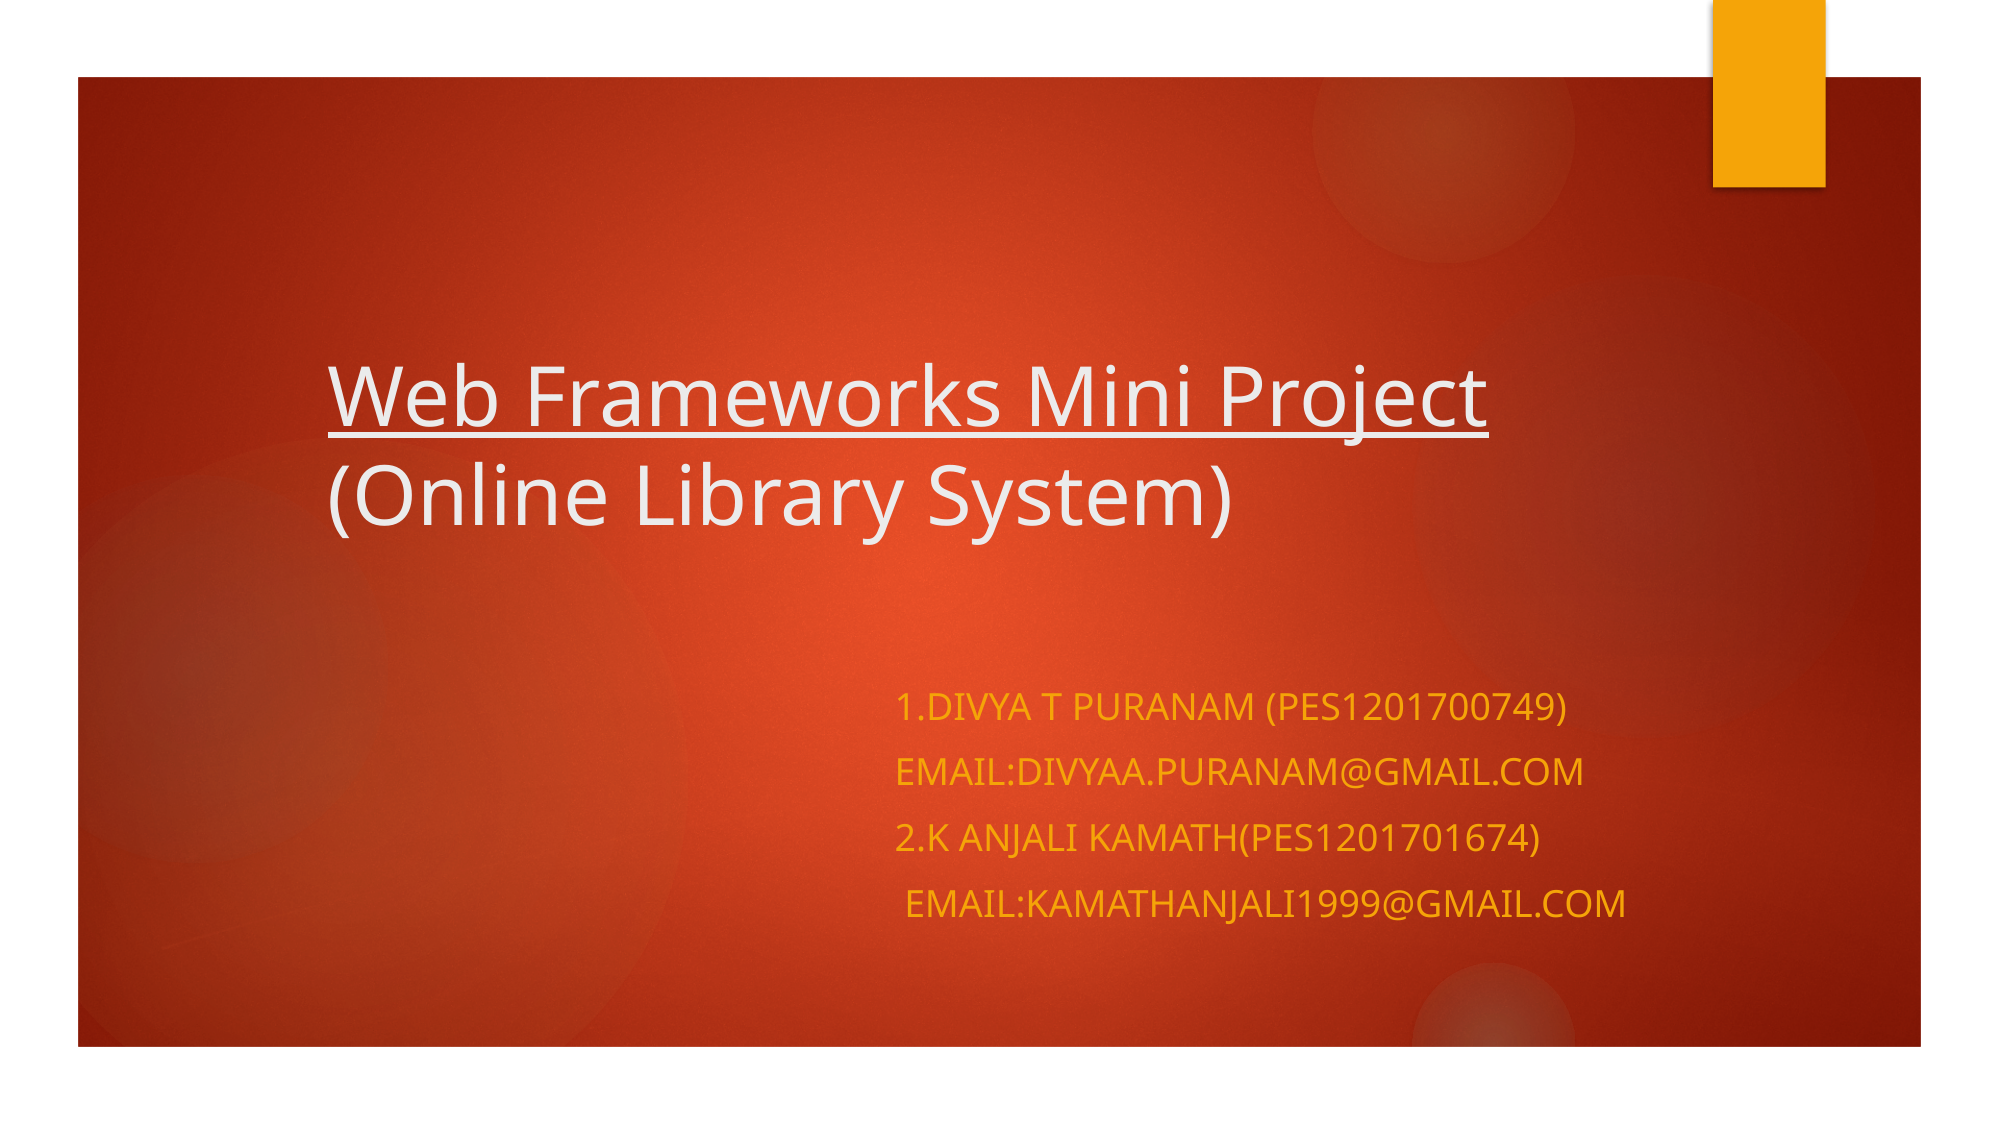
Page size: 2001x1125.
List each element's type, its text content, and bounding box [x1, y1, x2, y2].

subtitle 1.Divya T Puranam (PES1201700749) Email:divyaa.puranam@gmail.com 2.K Anjali Kamath(PES1201701674) Email:kamathanjali1999@gmail.com [879, 675, 1750, 1019]
title Web Frameworks Mini Project (Online Library System) [312, 134, 1750, 550]
